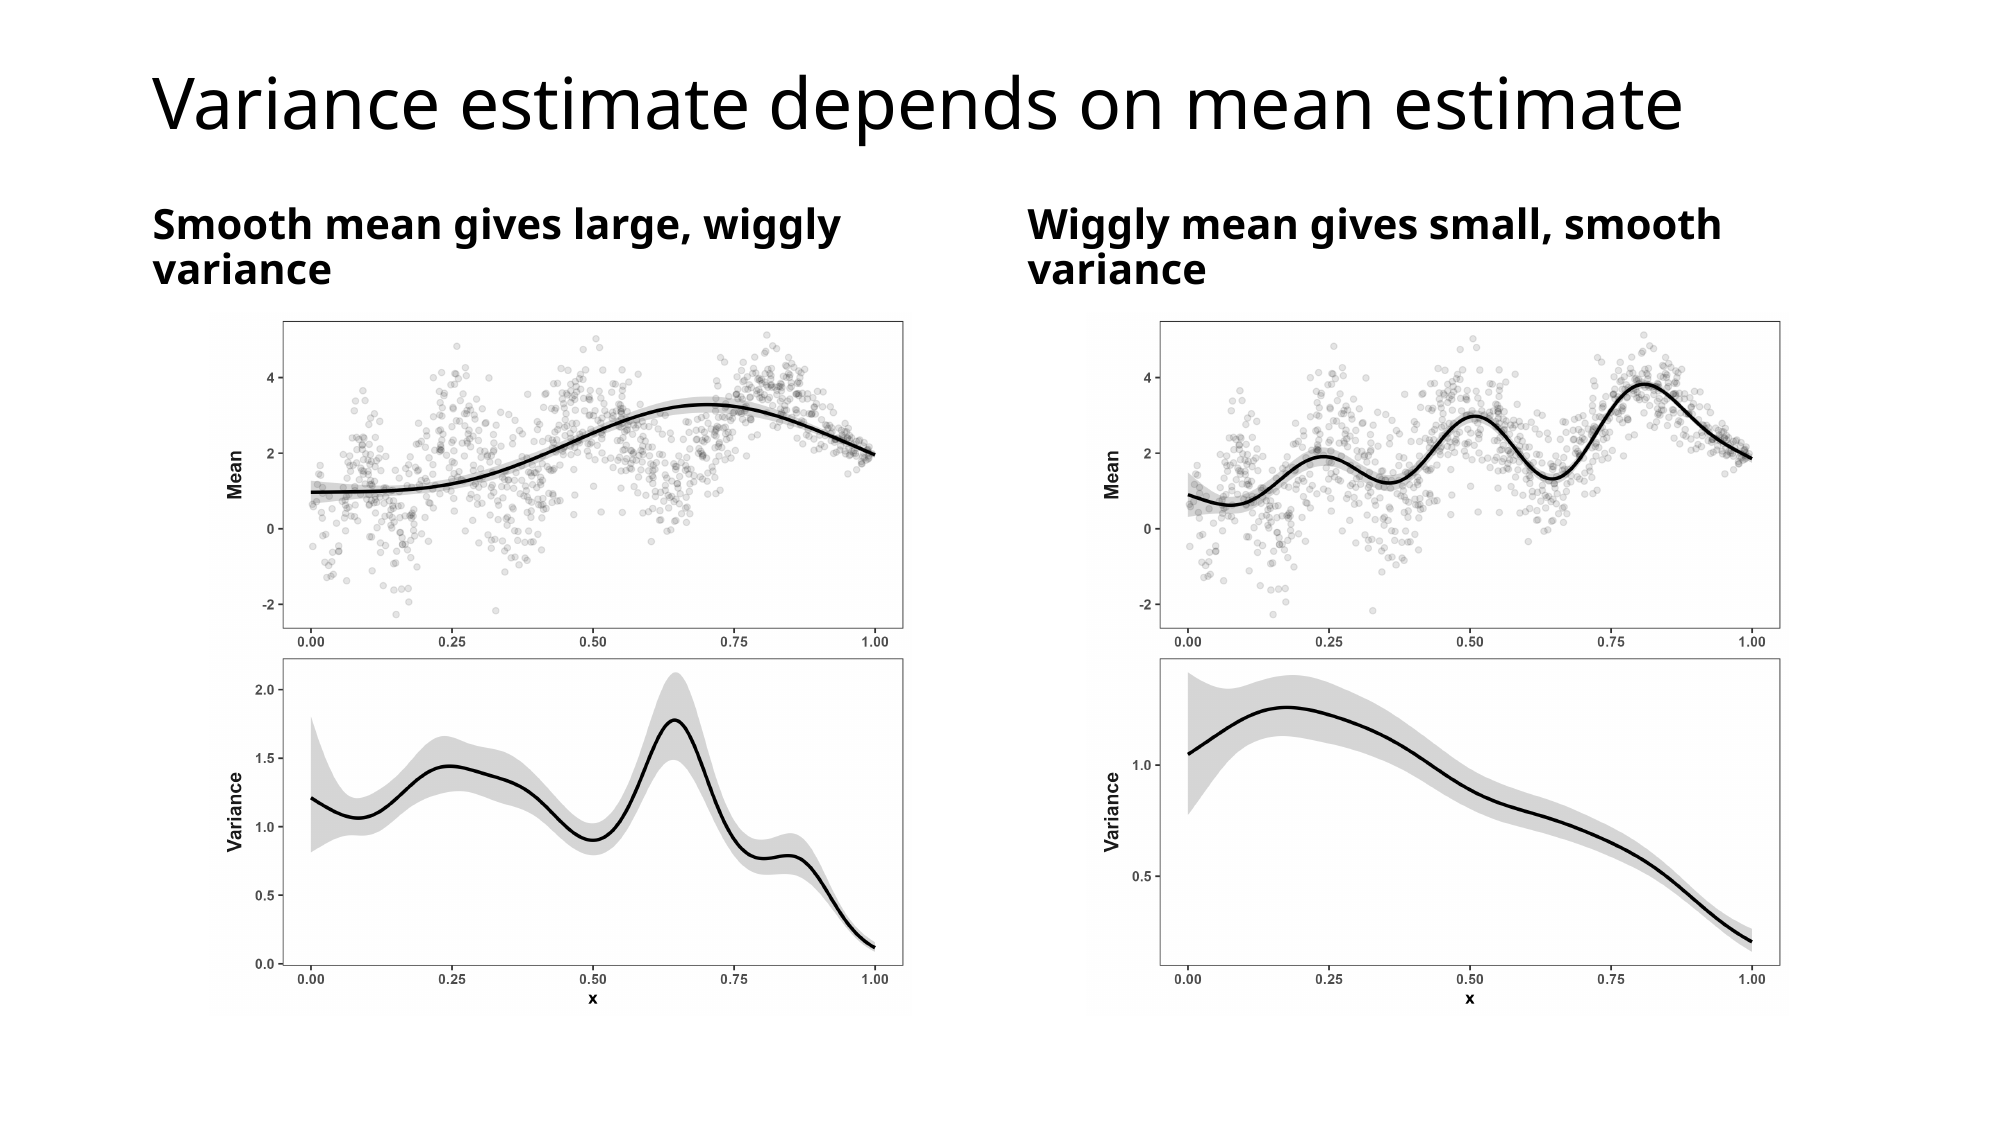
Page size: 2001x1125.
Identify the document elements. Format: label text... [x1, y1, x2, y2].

list Smooth mean gives large, wiggly variance [137, 165, 984, 301]
list Wiggly mean gives small, smooth variance [1012, 165, 1863, 301]
title Variance estimate depends on mean estimate [137, 59, 1863, 154]
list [209, 312, 913, 1016]
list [1085, 312, 1790, 1016]
